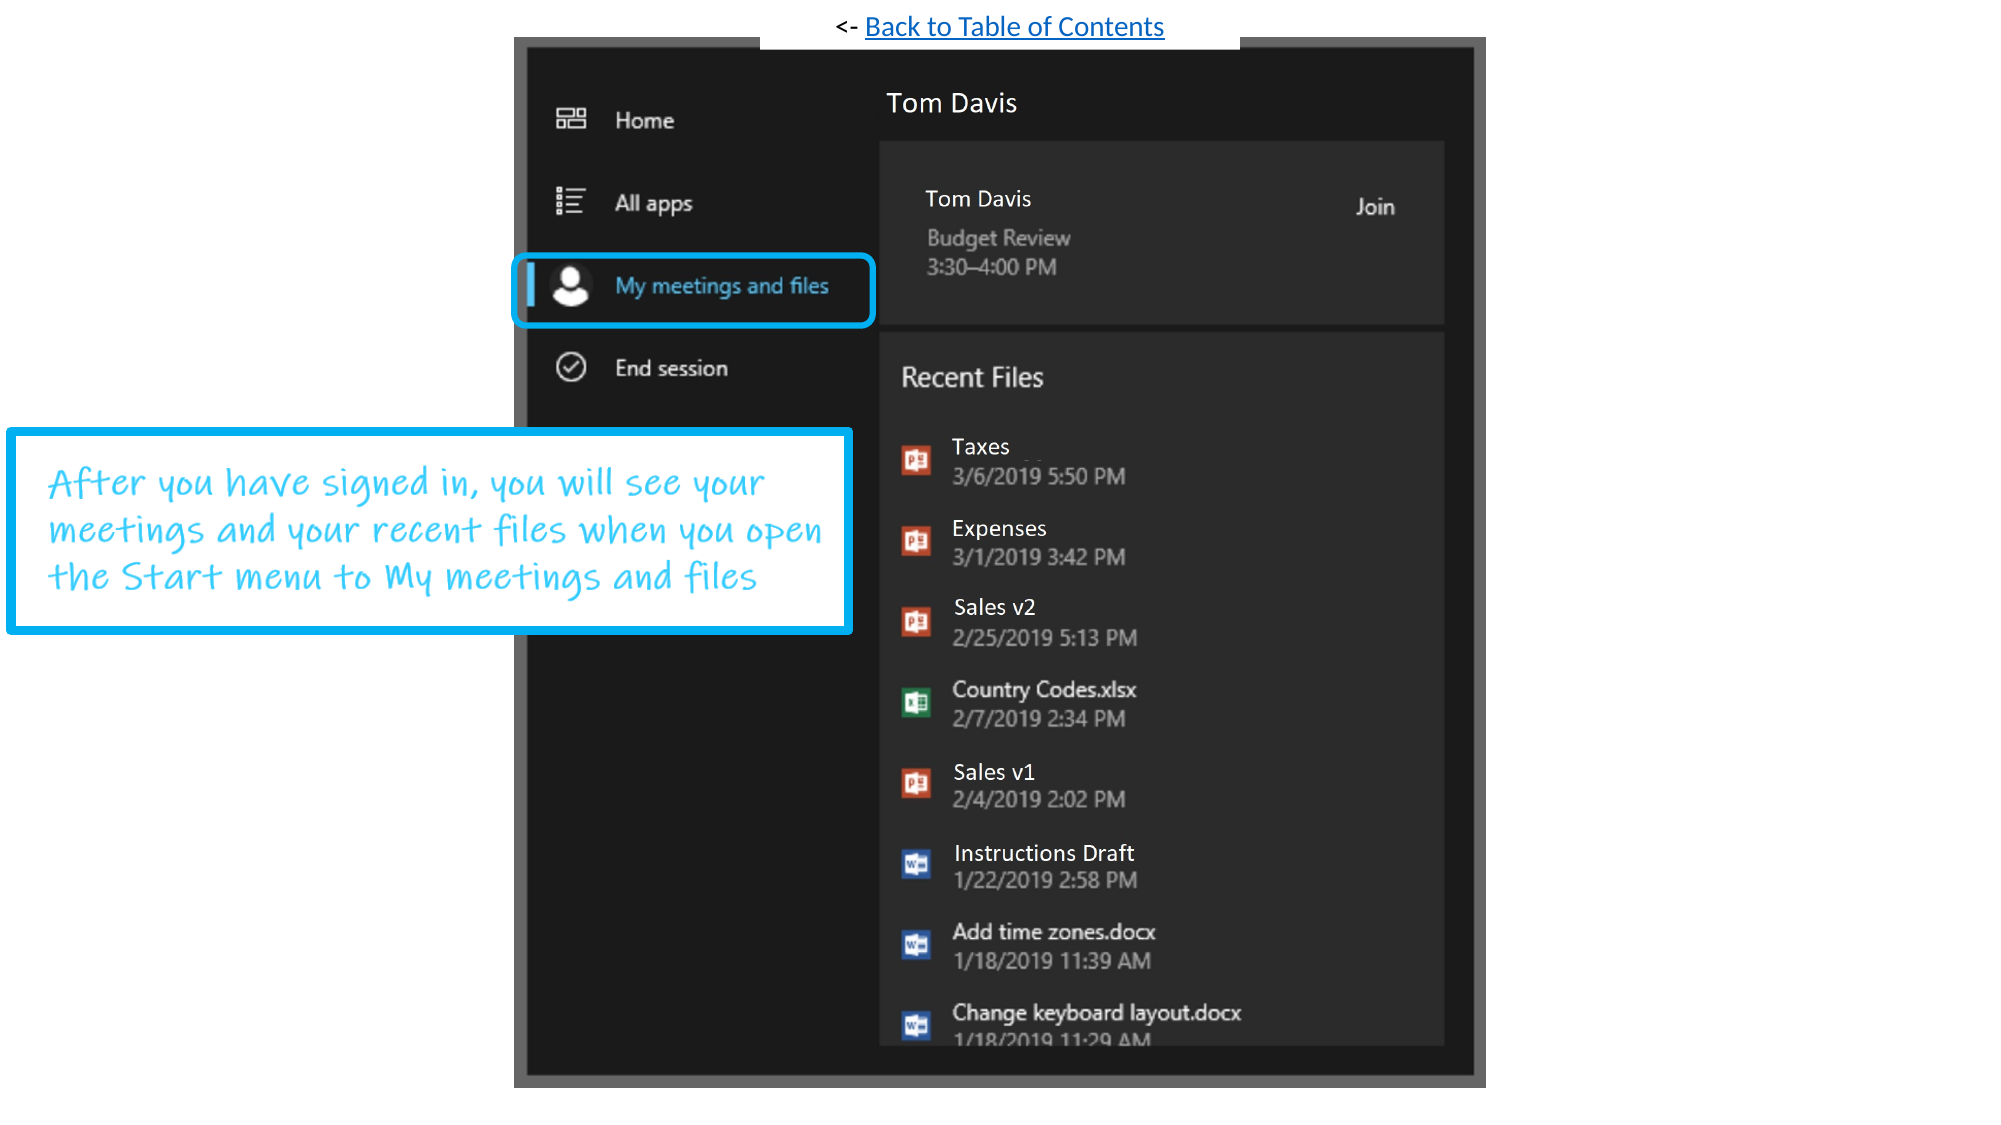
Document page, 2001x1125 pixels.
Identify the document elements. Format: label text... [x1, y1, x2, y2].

picture [17, 437, 843, 625]
picture [514, 37, 1486, 1088]
picture [518, 259, 869, 322]
text_box <- Back to Table of Contents [760, 0, 1240, 37]
